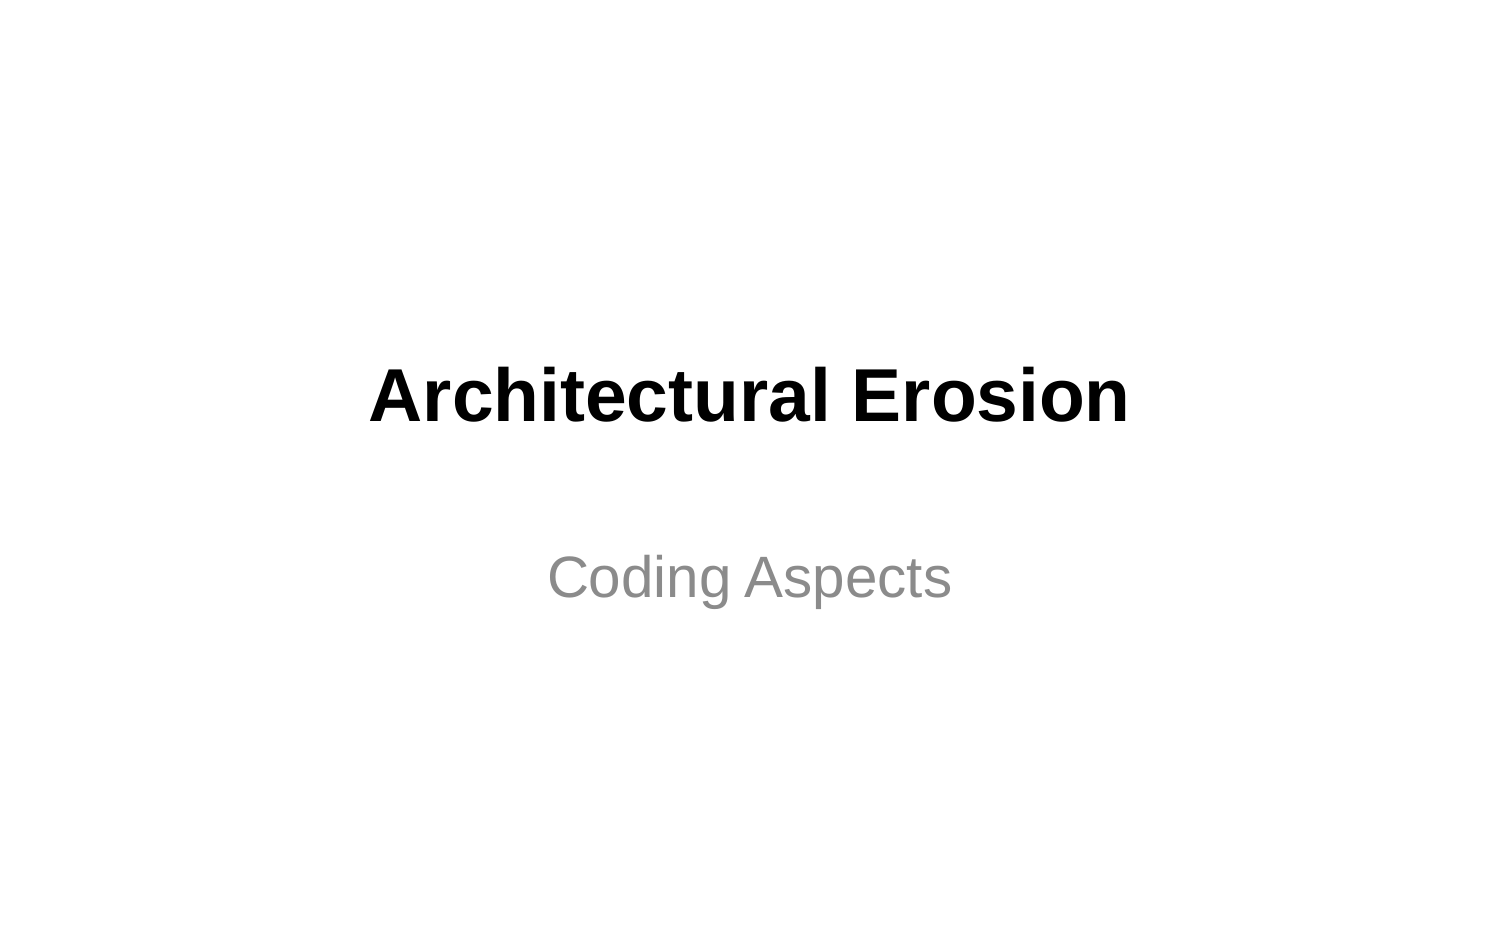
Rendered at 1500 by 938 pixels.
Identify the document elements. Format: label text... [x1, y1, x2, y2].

subtitle Coding Aspects [225, 531, 1275, 771]
title Architectural Erosion [112, 291, 1388, 493]
